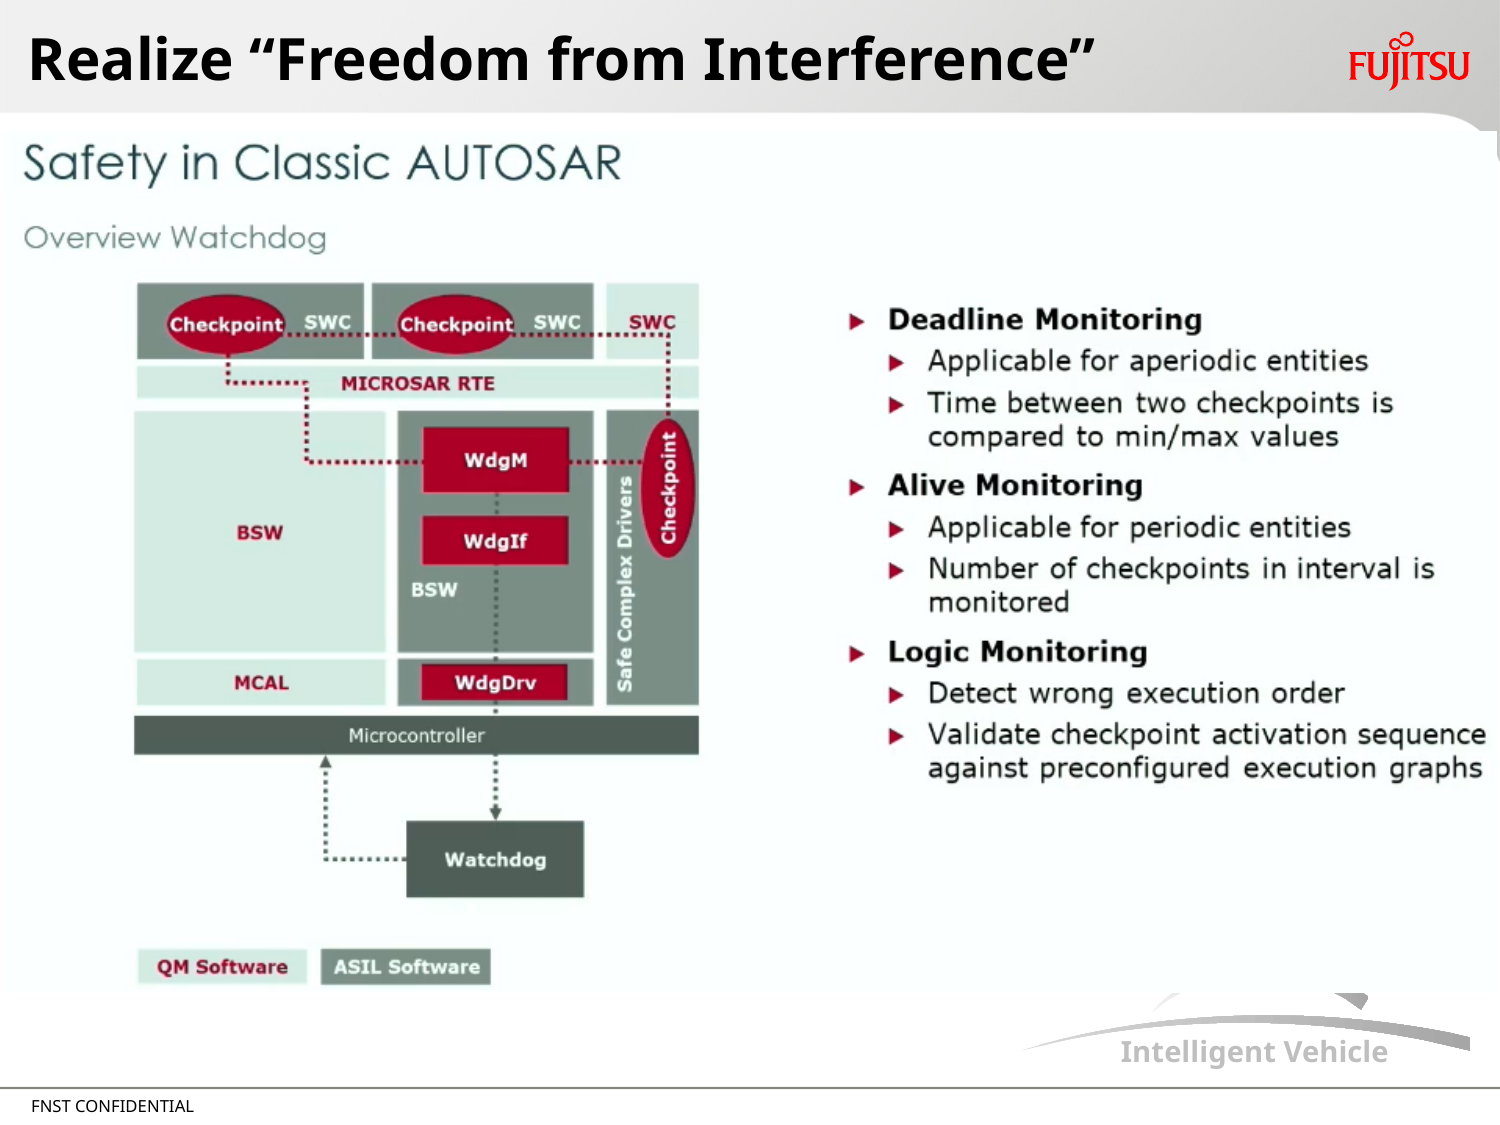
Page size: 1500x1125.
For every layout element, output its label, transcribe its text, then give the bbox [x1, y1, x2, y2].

title Realize “Freedom from Interference” [27, 0, 1317, 114]
picture [0, 0, 1500, 994]
